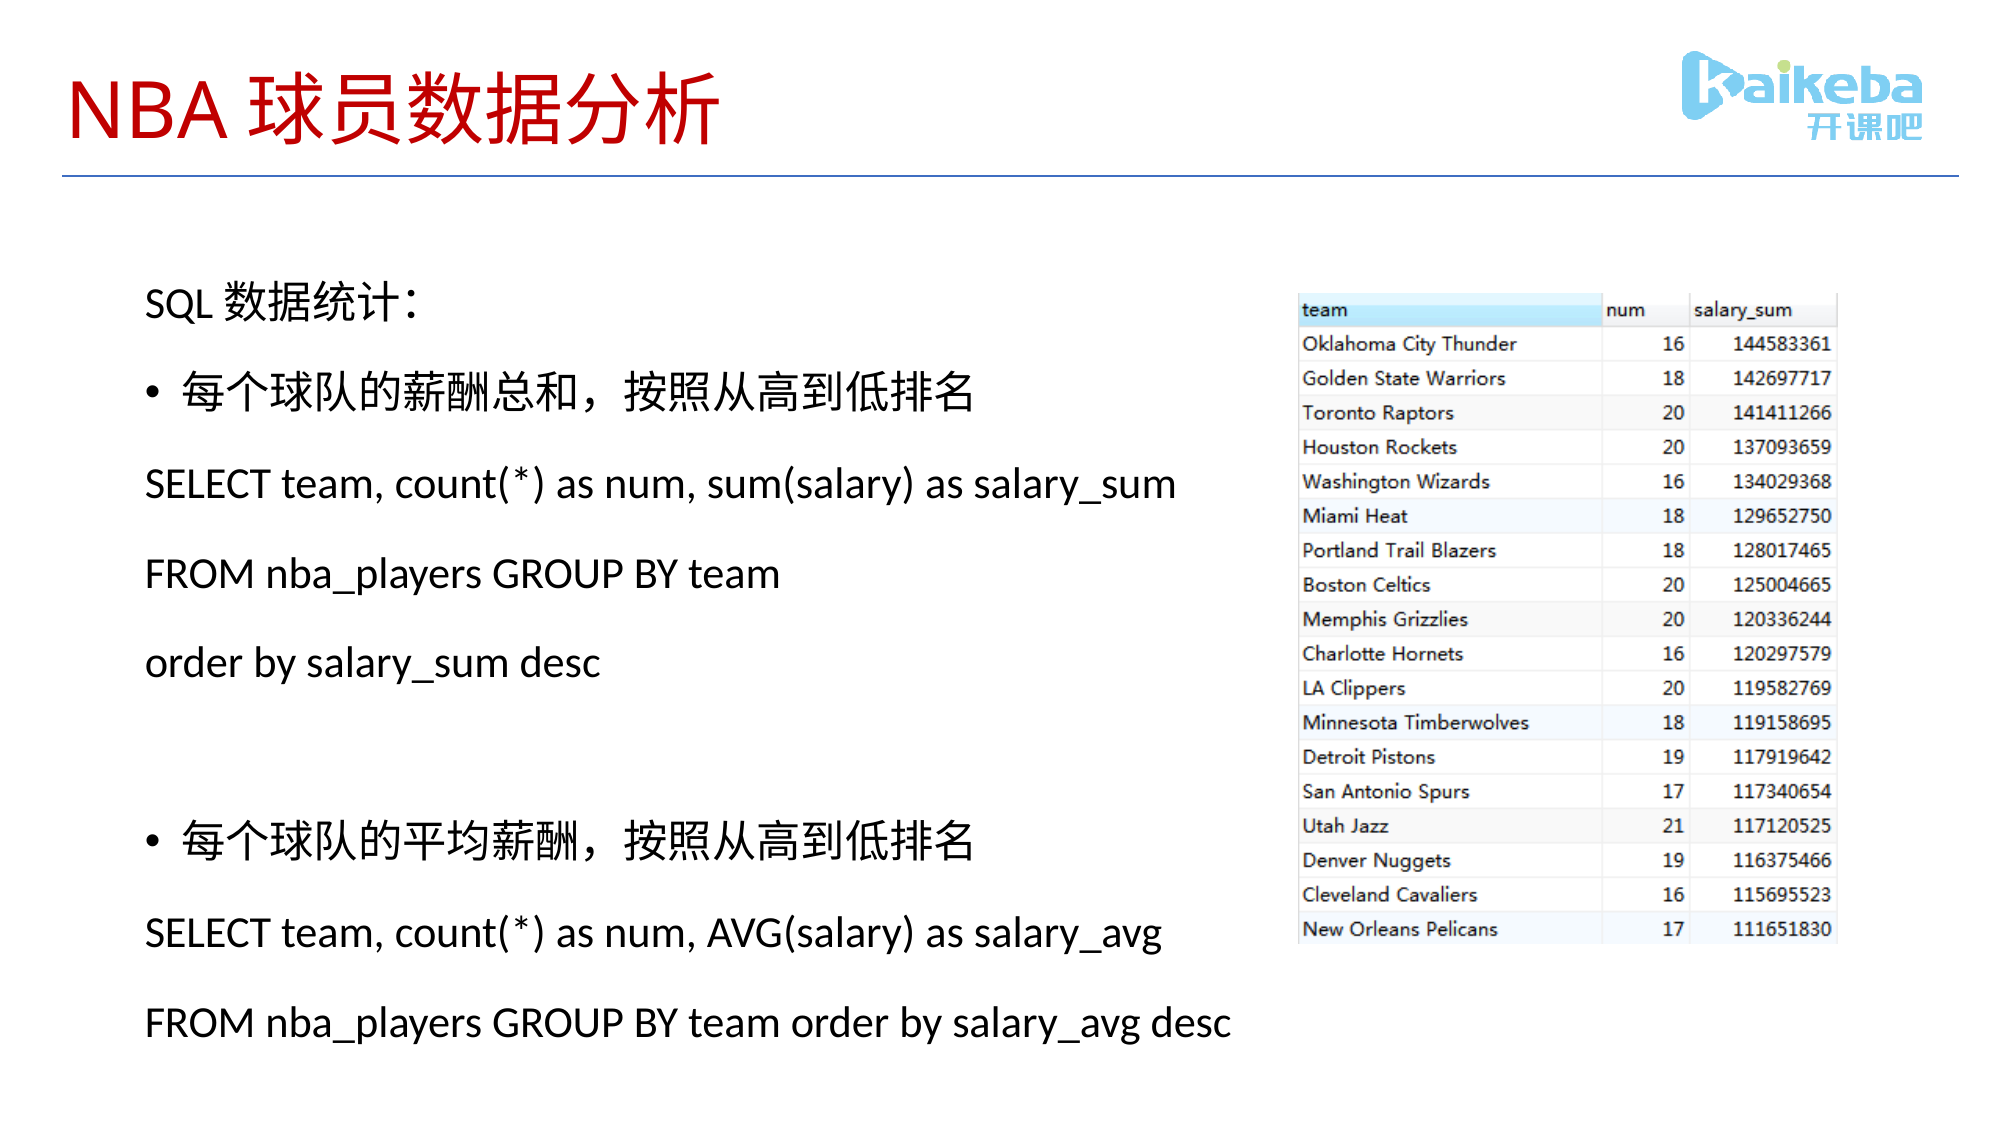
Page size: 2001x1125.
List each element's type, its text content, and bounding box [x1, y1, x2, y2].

picture [1297, 293, 1838, 944]
text_box SQL数据统计： 每个球队的薪酬总和，按照从高到低排名 SELECT team, count(*) as num, sum(salary) as salary_sum FROM nba_players GROUP BY team order by salary_sum desc 每个球队的平均薪酬，按照从高到低排名 SELECT team, count(*) as num, AVG(salary) as salary_avg FROM nba_players GROUP BY team order by salary_avg desc [137, 177, 1899, 1061]
title NBA球员数据分析 [57, 59, 1728, 167]
table_cell 87 [1653, 21, 1950, 167]
